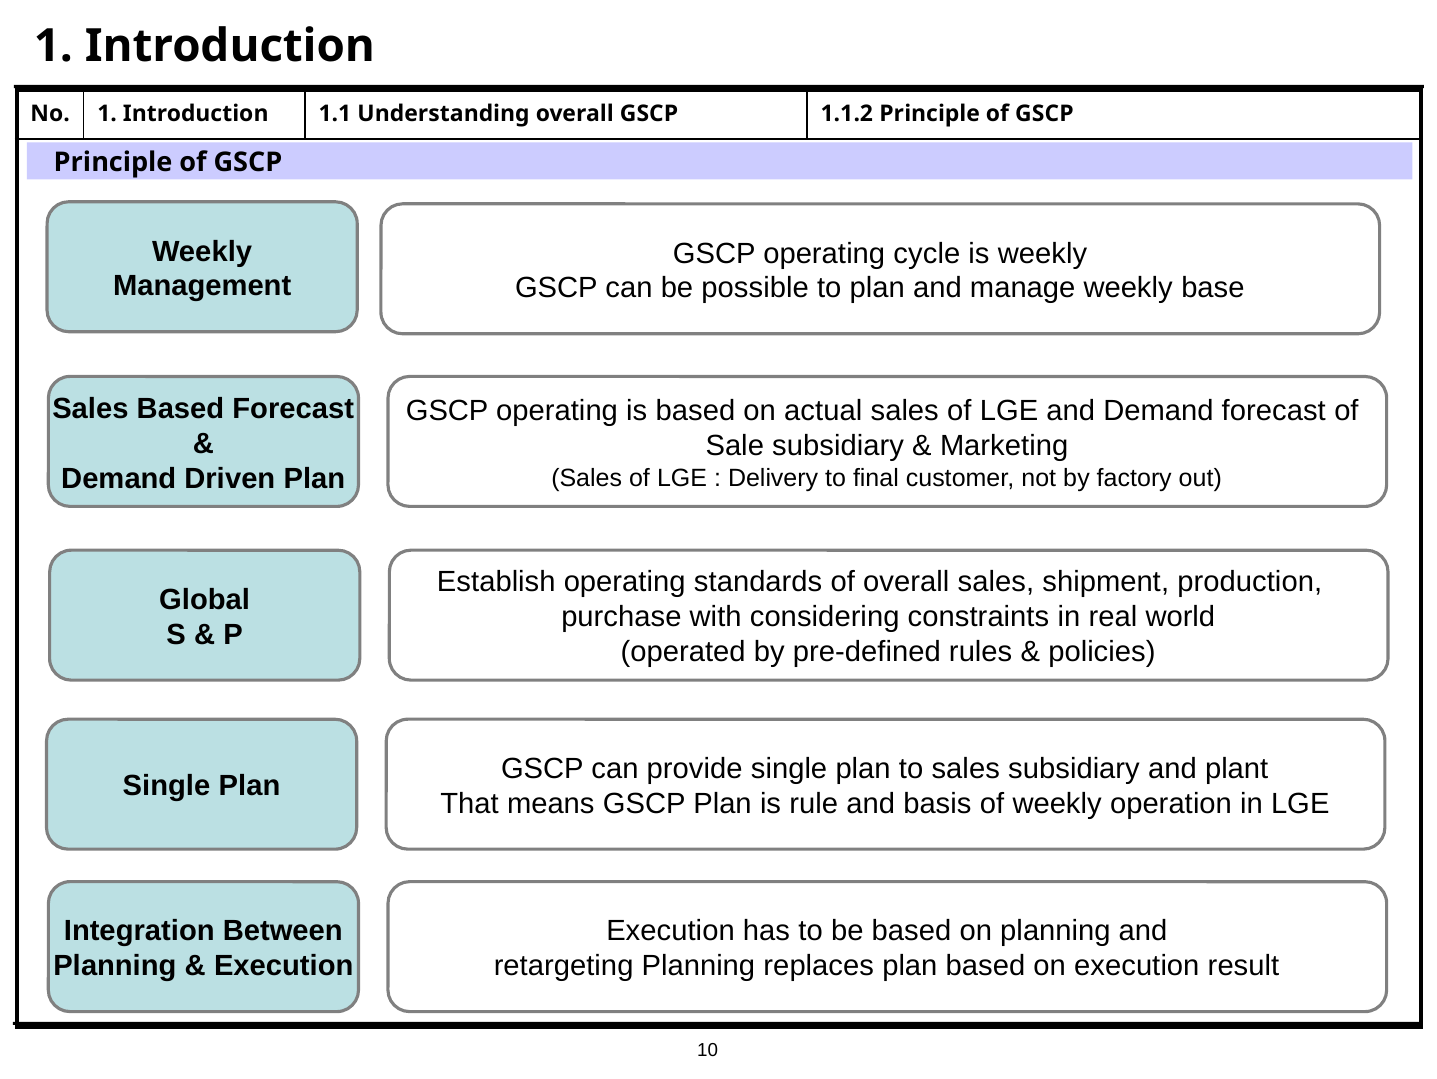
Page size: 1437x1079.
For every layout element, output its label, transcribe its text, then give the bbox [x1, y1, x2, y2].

text_box Principle of GSCP [26, 142, 1413, 180]
text_box GSCP operating is based on actual sales of LGE and Demand forecast of Sale subsidiary & Marketing (Sales of LGE : Delivery to final customer, not by factory out) [387, 376, 1387, 507]
text_box Sales Based Forecast & Demand Driven Plan [48, 376, 359, 507]
slide_number 10 [560, 1030, 860, 1079]
title 1. Introduction [20, 9, 697, 78]
text_box Integration Between Planning & Execution [48, 881, 359, 1012]
table_cell [19, 140, 1419, 1024]
text_box Single Plan [46, 719, 357, 850]
text_box GSCP operating cycle is weekly GSCP can be possible to plan and manage weekly base [380, 203, 1380, 334]
table_header No. [19, 92, 83, 138]
table_header 1.1.2 Principle of GSCP [808, 92, 1419, 138]
text_box Establish operating standards of overall sales, shipment, production, purchase with considering constraints in real world (operated by pre-defined rules & policies) [389, 550, 1389, 681]
text_box GSCP can provide single plan to sales subsidiary and plant That means GSCP Plan is rule and basis of weekly operation in LGE [386, 719, 1385, 850]
text_box Weekly Management [47, 201, 358, 332]
text_box Execution has to be based on planning and retargeting Planning replaces plan based on execution result [387, 881, 1387, 1012]
table_header 1.1 Understanding overall GSCP [306, 92, 806, 138]
text_box Global S & P [49, 550, 360, 681]
table_header 1. Introduction [84, 92, 304, 138]
